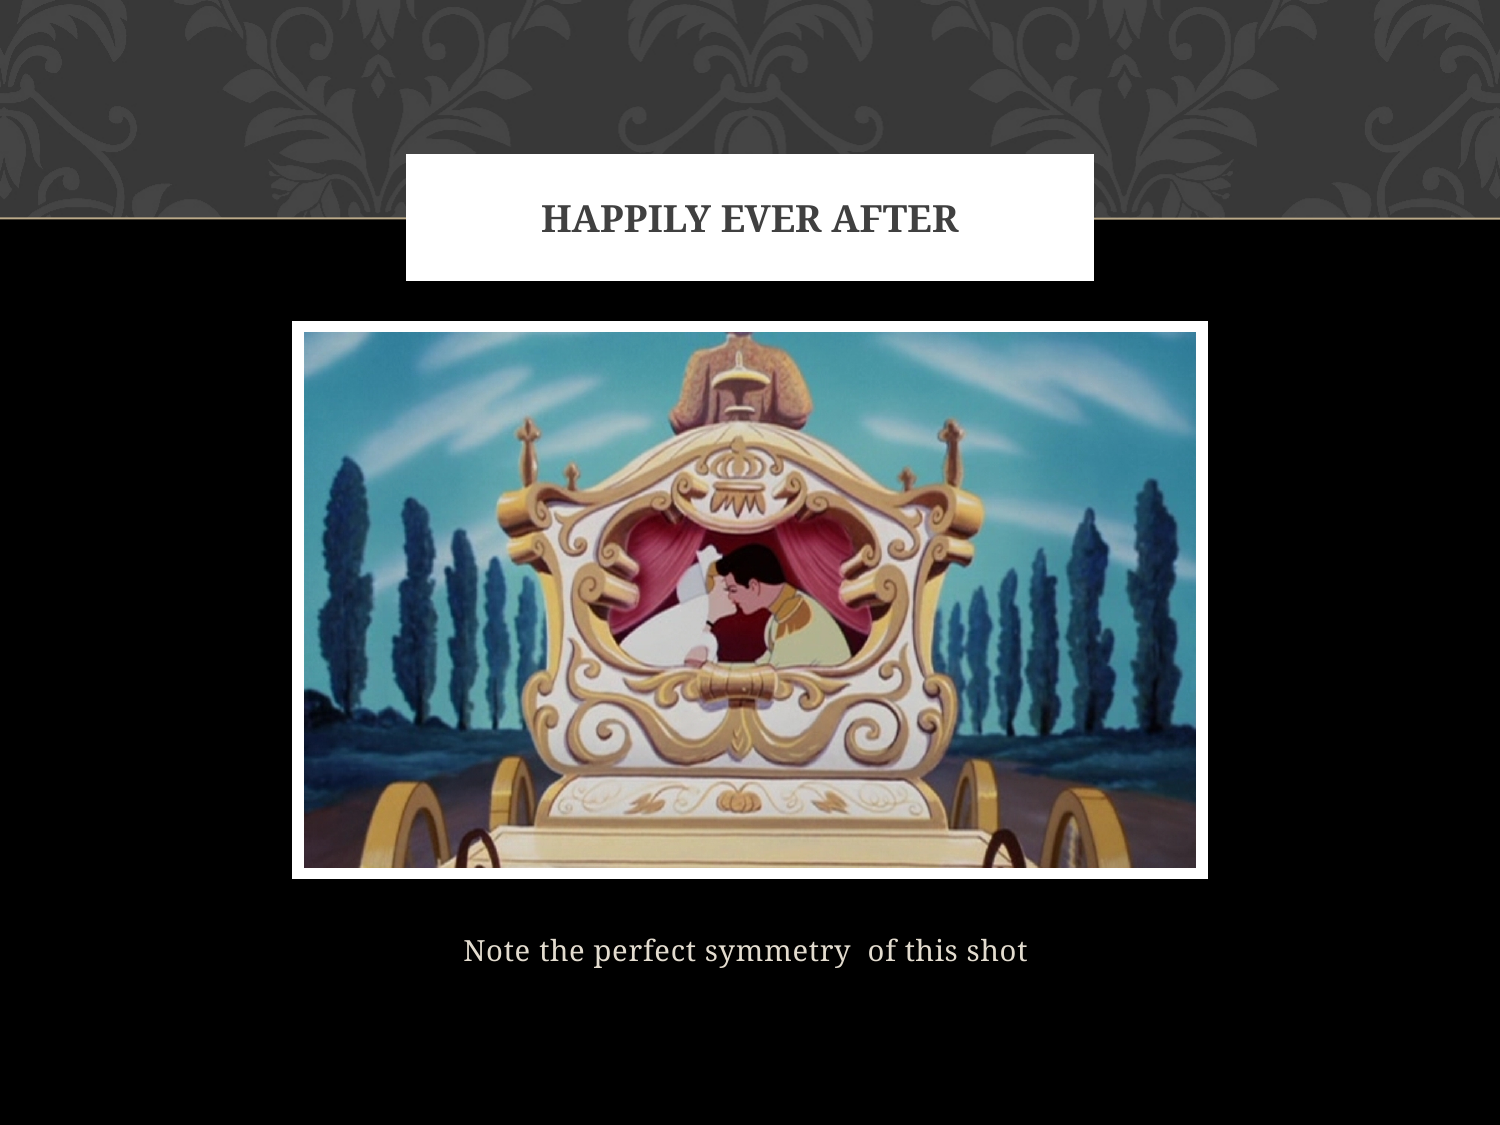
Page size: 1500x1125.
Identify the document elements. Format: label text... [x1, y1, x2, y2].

title Happily ever after [406, 154, 1094, 281]
picture [303, 332, 1197, 869]
list Note the perfect symmetry of this shot [285, 905, 1215, 995]
